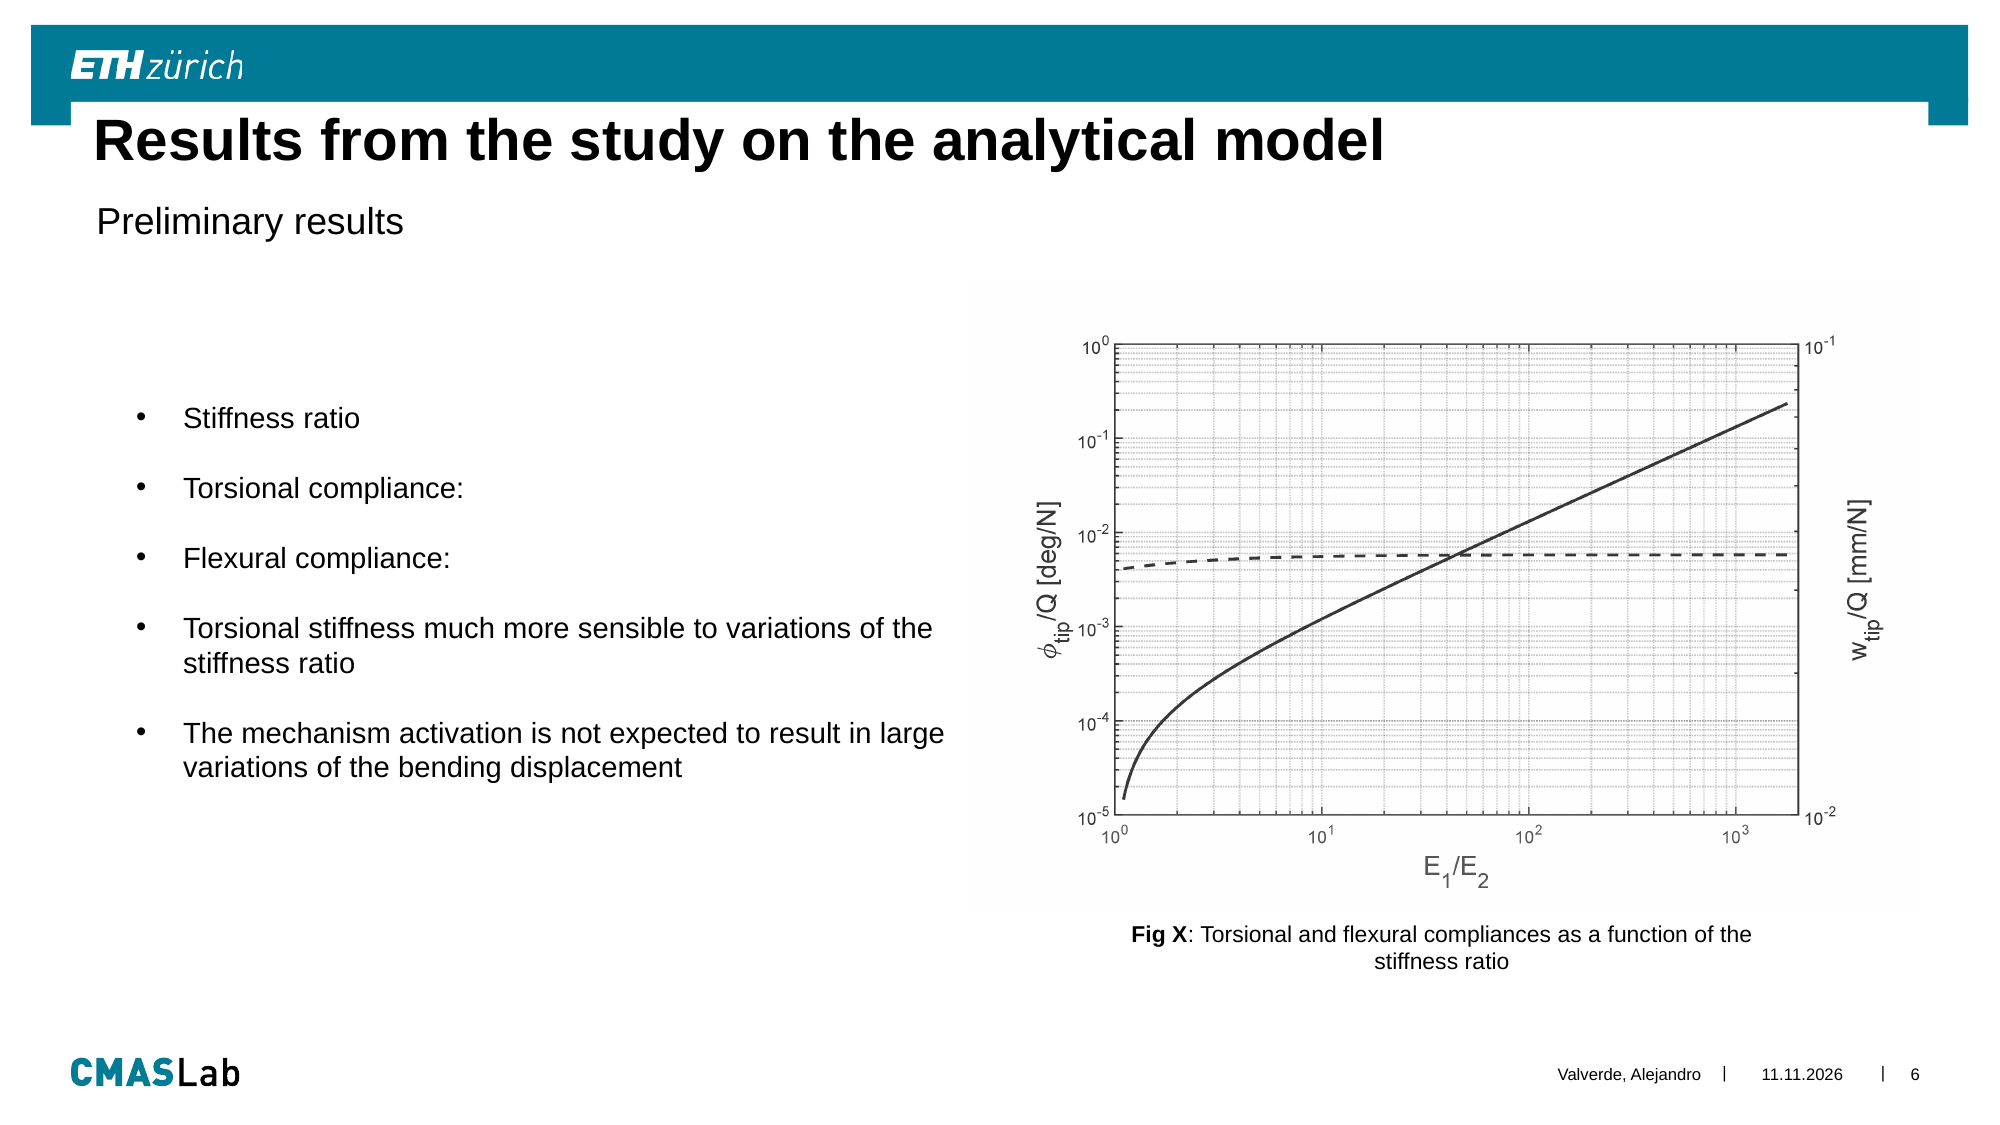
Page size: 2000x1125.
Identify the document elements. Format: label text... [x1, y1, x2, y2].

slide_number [1735, 1034, 1870, 1112]
slide_number 6 [1886, 1034, 1945, 1112]
text_box Fig X: Torsional and flexural compliances as a function of the stiffness ratio [1073, 921, 1811, 982]
text_box Preliminary results [81, 189, 1945, 250]
picture [967, 280, 1917, 913]
footer Valverde, Alejandro [999, 1034, 1702, 1112]
title Results from the study on the analytical model [70, 101, 1929, 176]
